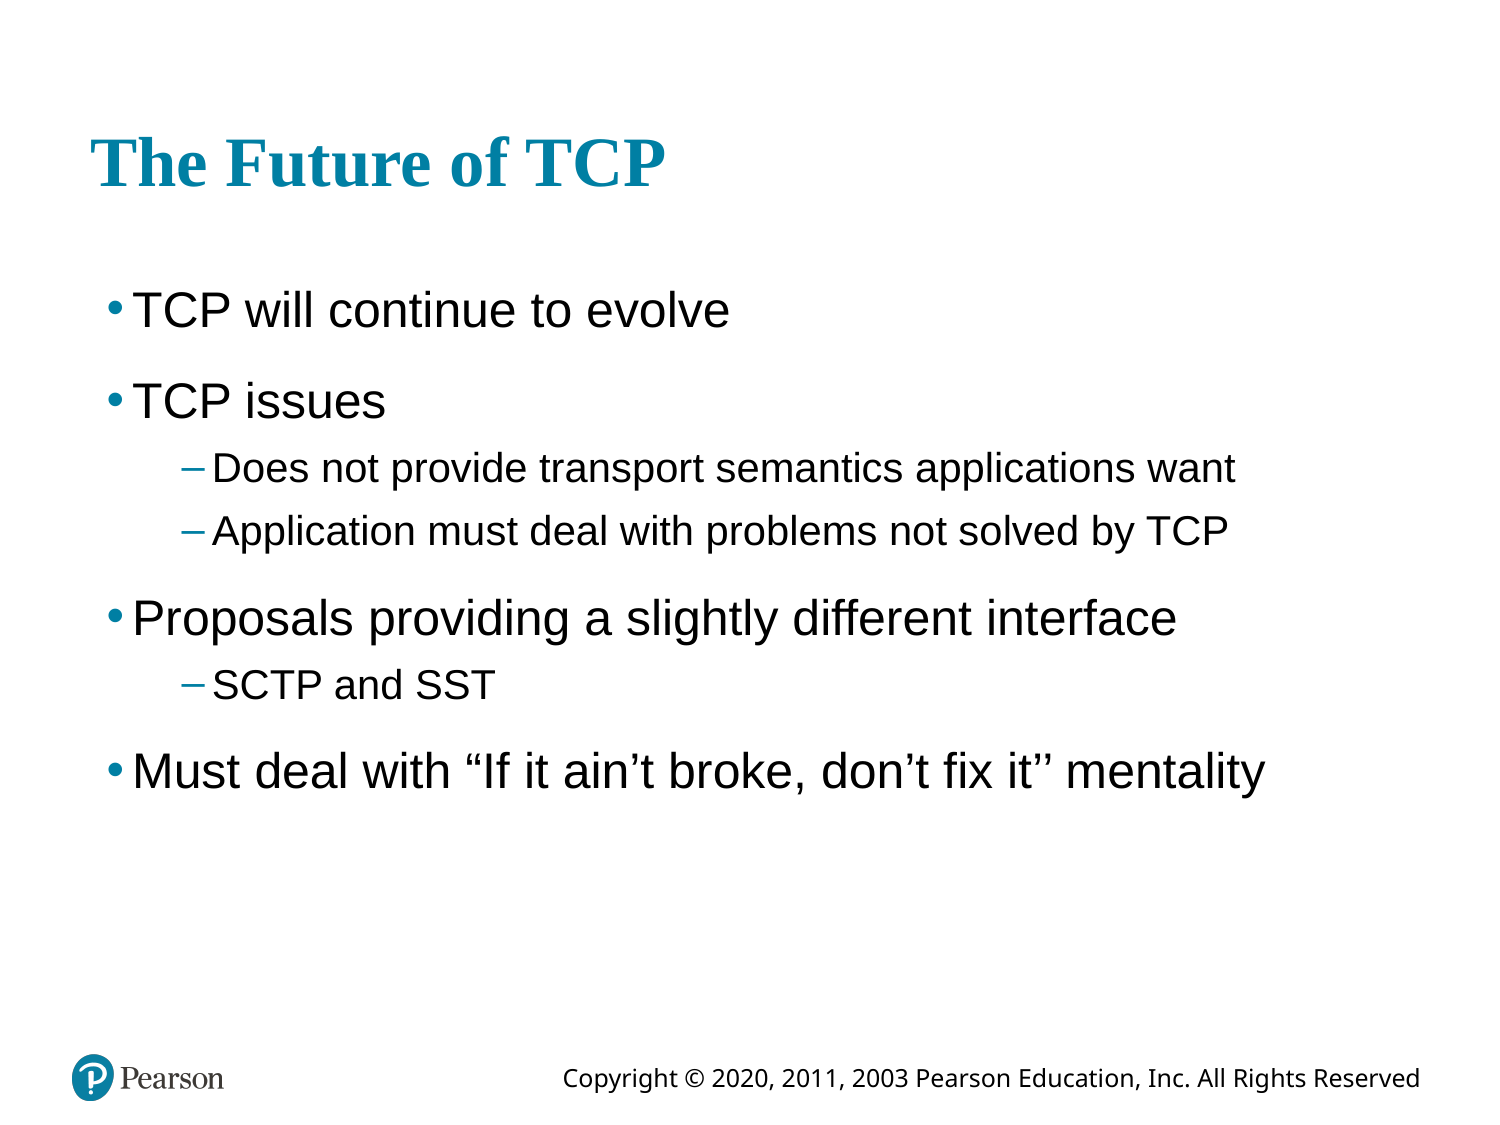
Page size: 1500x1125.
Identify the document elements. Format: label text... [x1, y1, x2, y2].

list TCP will continue to evolve TCP issues Does not provide transport semantics applications want Application must deal with problems not solved by TCP Proposals providing a slightly different interface SCTP and SST Must deal with “If it ain’t broke, don’t fix it’’ mentality [75, 262, 1425, 1005]
picture [98, 1054, 224, 1101]
title The Future of TCP [75, 35, 1425, 216]
picture [80, 1063, 106, 1088]
picture [72, 1087, 83, 1101]
picture [72, 1054, 88, 1070]
